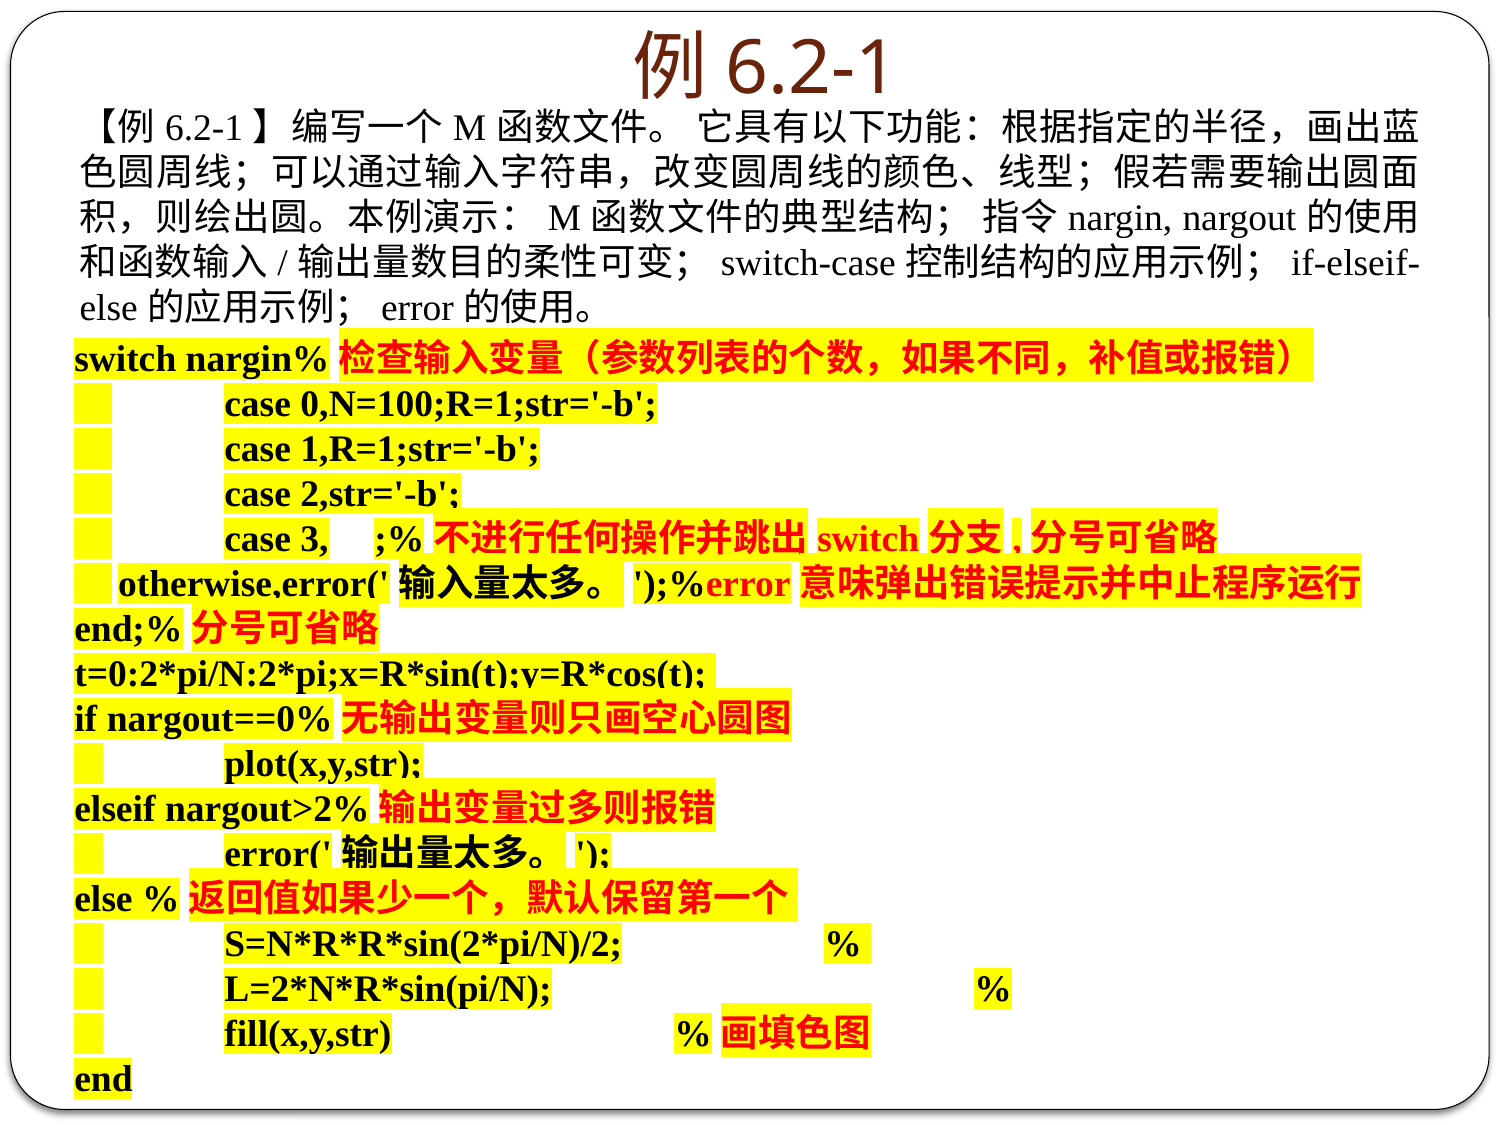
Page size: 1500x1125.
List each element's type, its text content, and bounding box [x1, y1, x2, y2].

text_box 【例6.2-1】编写一个M函数文件。 它具有以下功能：根据指定的半径，画出蓝色圆周线；可以通过输入字符串，改变圆周线的颜色、线型；假若需要输出圆面积，则绘出圆。本例演示：M函数文件的典型结构； 指令nargin, nargout的使用和函数输入/输出量数目的柔性可变；switch-case控制结构的应用示例；if-elseif-else的应用示例；error的使用。 [64, 95, 1436, 336]
title 例6.2-1 [128, 0, 1404, 95]
text_box switch nargin%检查输入变量（参数列表的个数，如果不同，补值或报错） case 0,N=100;R=1;str='-b'; case 1,R=1;str='-b'; case 2,str='-b'; case 3, ;%不进行任何操作并跳出switch分支,分号可省略 otherwise,error('输入量太多。');%error意味弹出错误提示并中止程序运行 end;%分号可省略 t=0:2*pi/N:2*pi;x=R*sin(t);y=R*cos(t); if nargout==0%无输出变量则只画空心圆图 plot(x,y,str); elseif nargout>2%输出变量过多则报错 error('输出量太多。'); else %返回值如果少一个，默认保留第一个 S=N*R*R*sin(2*pi/N)/2; % L=2*N*R*sin(pi/N); % fill(x,y,str) %画填色图 end [59, 326, 1404, 1106]
